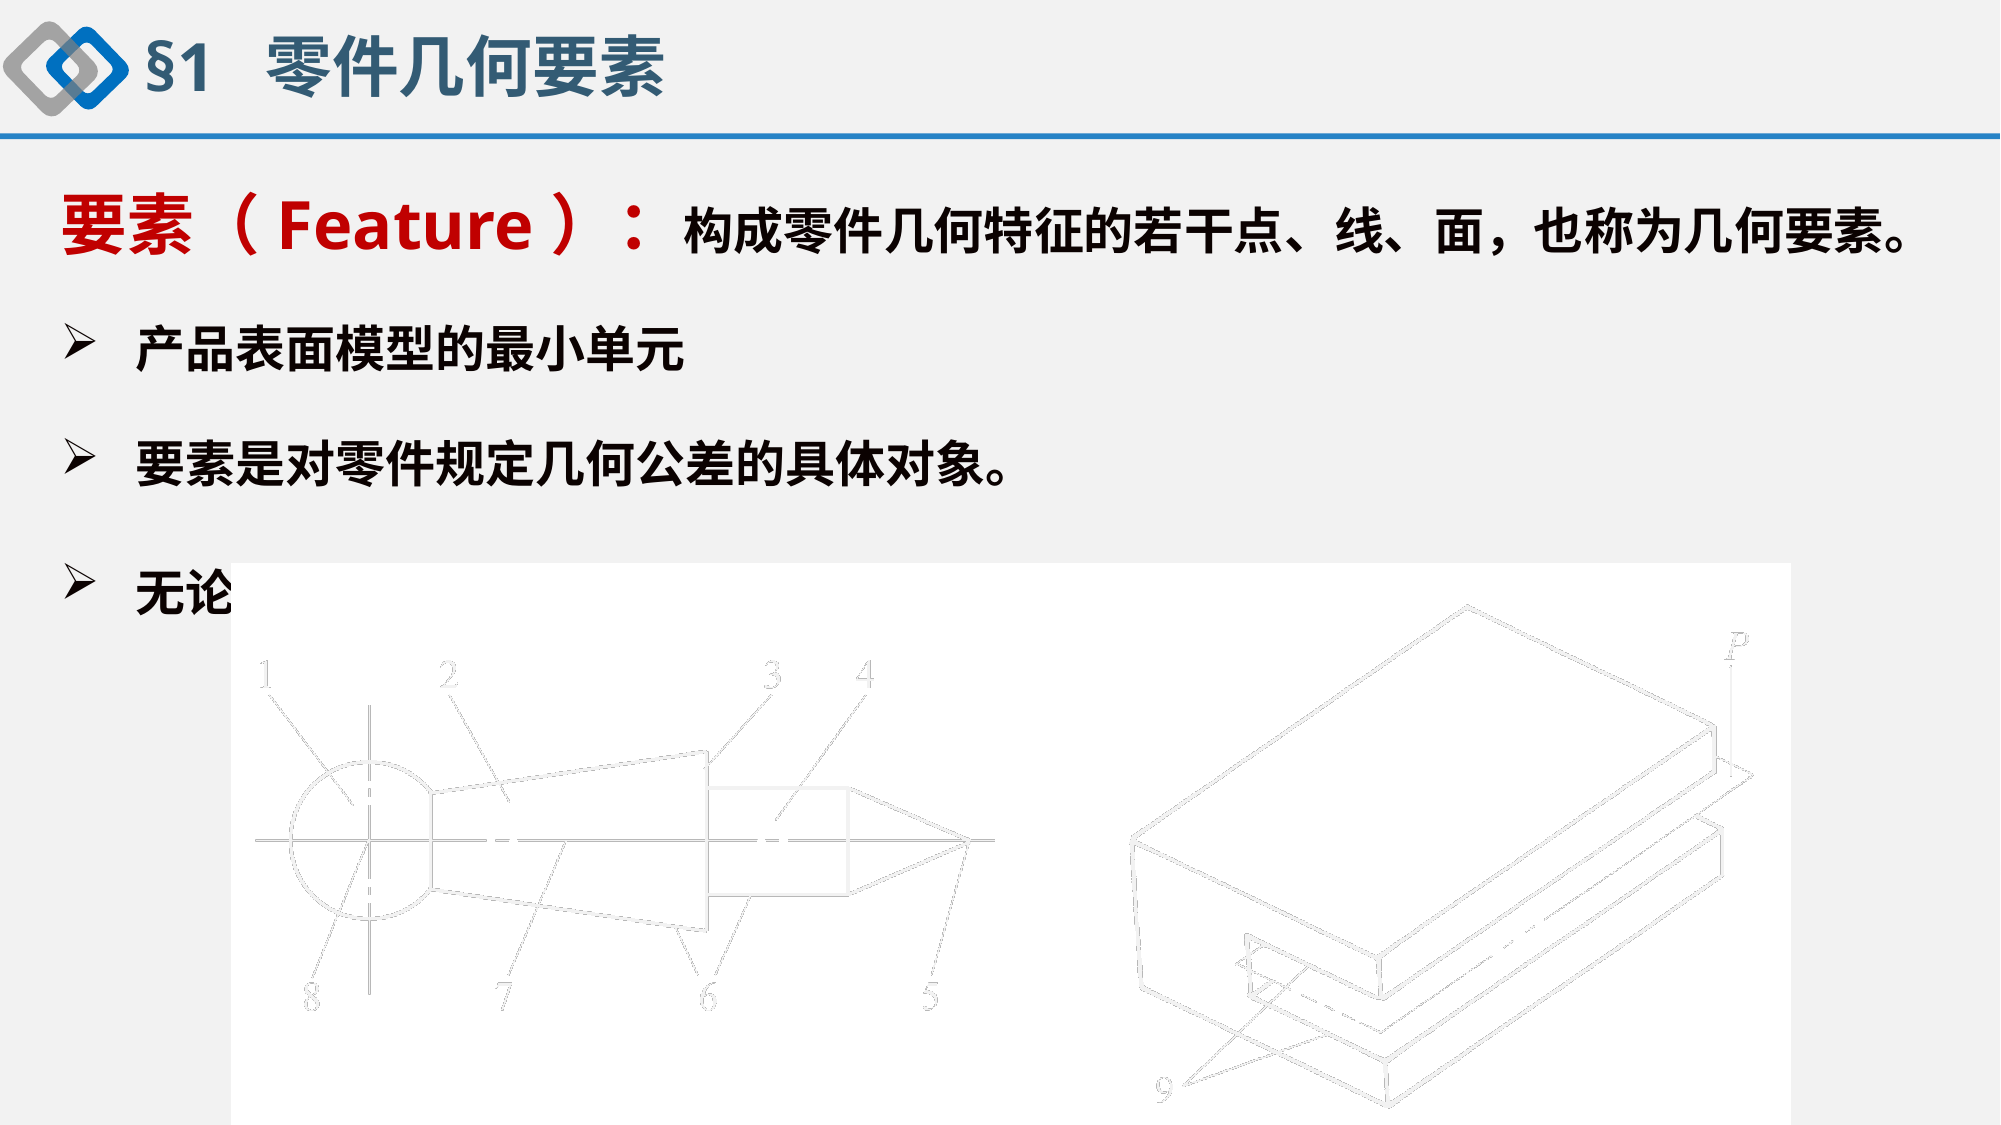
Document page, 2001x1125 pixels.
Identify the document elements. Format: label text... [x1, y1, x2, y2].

picture [230, 563, 1791, 1125]
list 要素（Feature）：构成零件几何特征的若干点、线、面，也称为几何要素。 产品表面模型的最小单元 要素是对零件规定几何公差的具体对象。 无论形状多么复杂的零件，总可分解成若干个独立的要素。 [60, 142, 1940, 781]
text_box §1 零件几何要素 [112, 16, 1504, 113]
